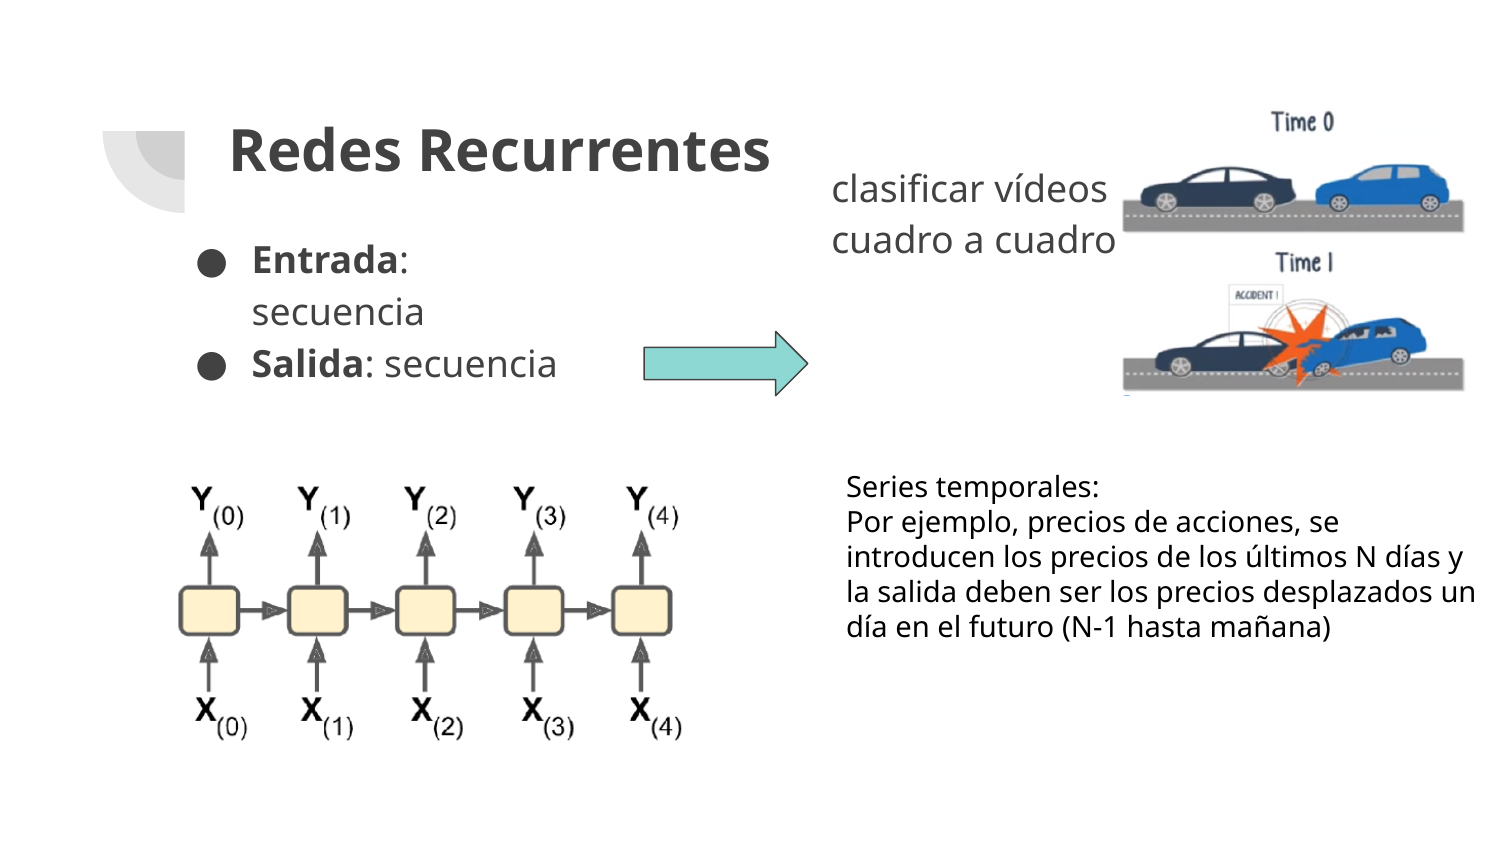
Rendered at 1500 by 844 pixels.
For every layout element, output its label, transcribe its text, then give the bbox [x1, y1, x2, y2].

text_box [815, 82, 1468, 396]
list Entrada: secuencia Salida: secuencia [161, 214, 600, 411]
picture [161, 441, 712, 766]
title Redes Recurrentes [213, 98, 810, 263]
text_box [644, 331, 808, 396]
text_box Series temporales: Por ejemplo, precios de acciones, se introducen los precios de los últimos N días y la salida deben ser los precios desplazados un día en el futuro (N-1 hasta mañana) [831, 453, 1498, 659]
